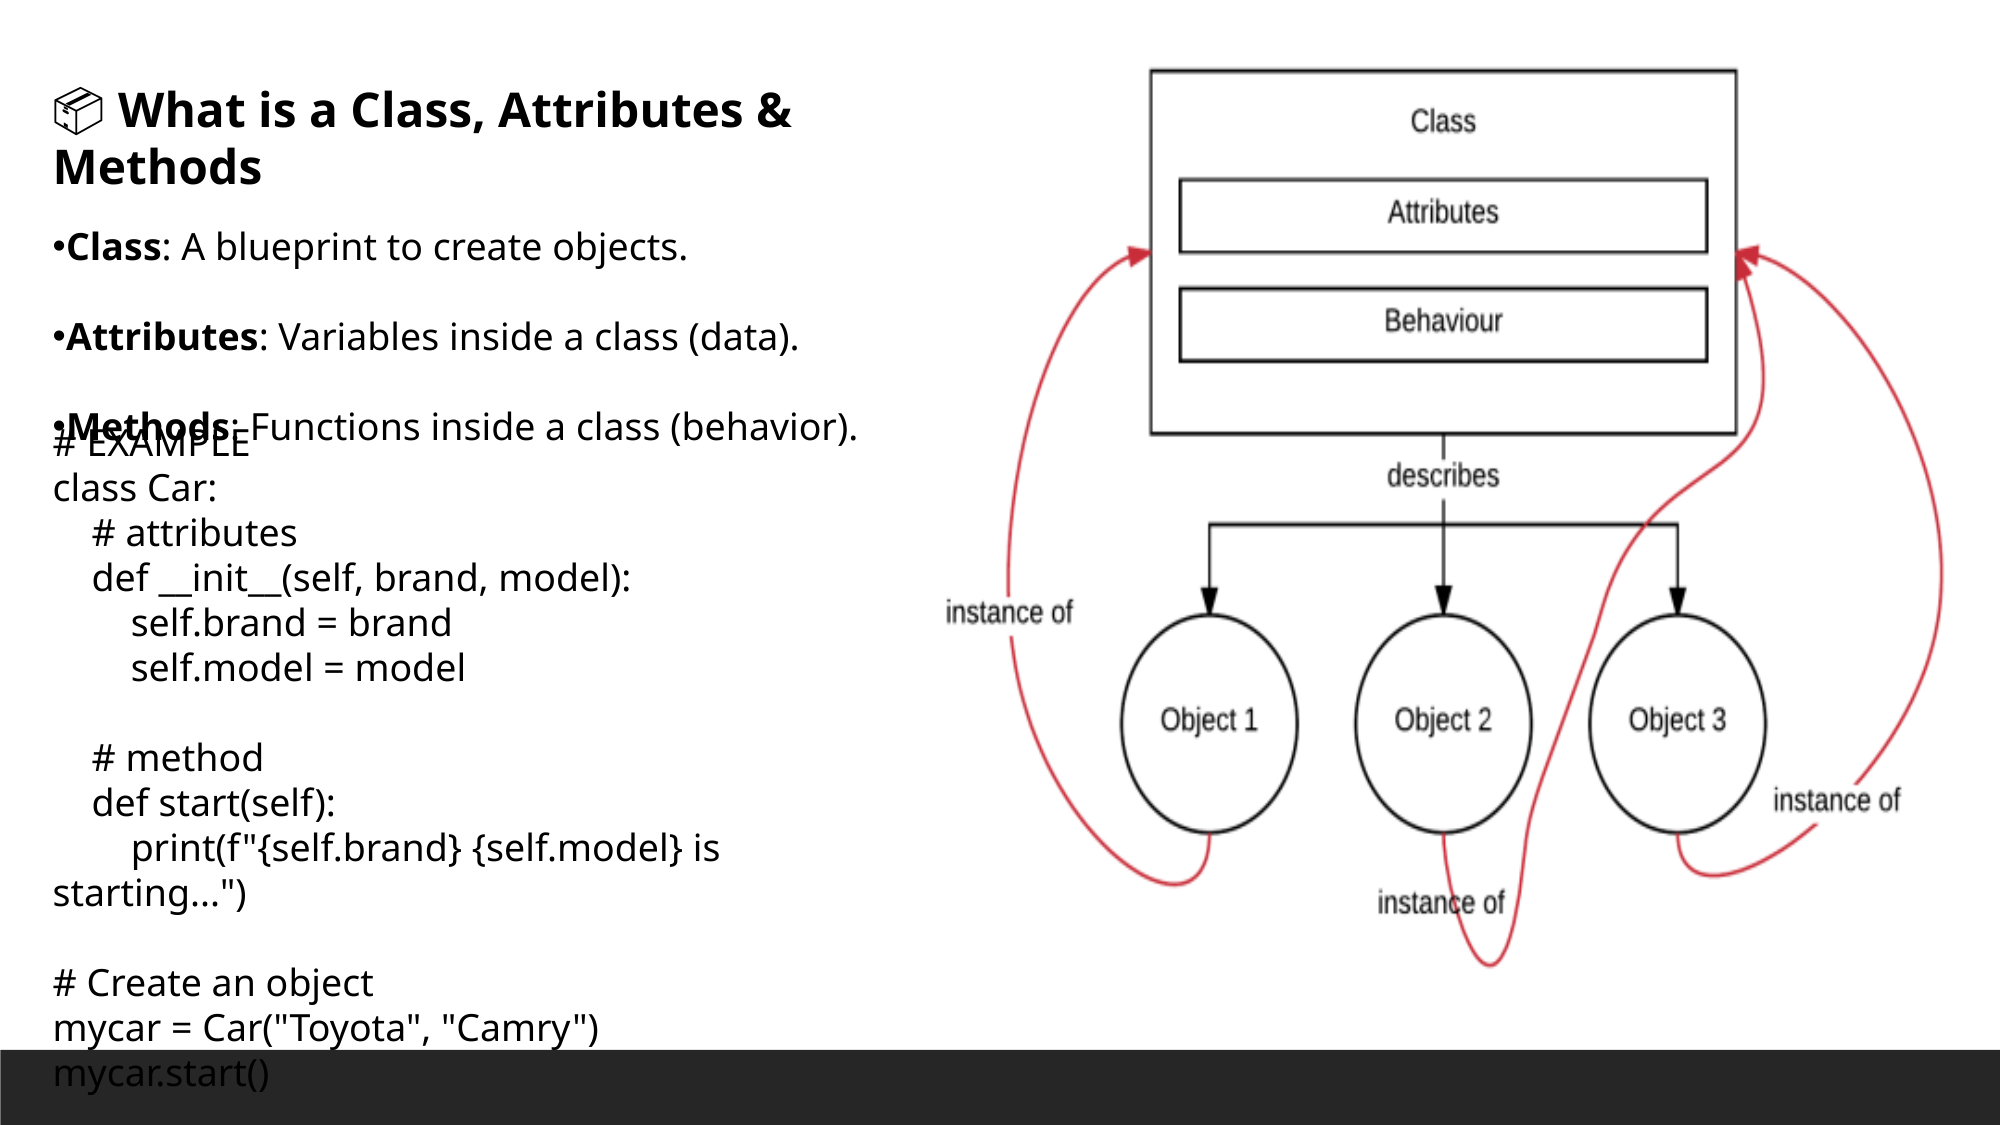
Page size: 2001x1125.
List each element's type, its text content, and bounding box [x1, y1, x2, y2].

picture [888, 0, 2000, 1038]
text_box # EXAMPLE class Car: # attributes def __init__(self, brand, model): self.brand = brand self.model = model # method def start(self): print(f"{self.brand} {self.model} is starting...") # Create an object mycar = Car("Toyota", "Camry") mycar.start() [37, 411, 858, 1102]
text_box 📦 What is a Class, Attributes & Methods Class: A blueprint to create objects. Attributes: Variables inside a class (data). Methods: Functions inside a class (behavior). [38, 71, 885, 456]
